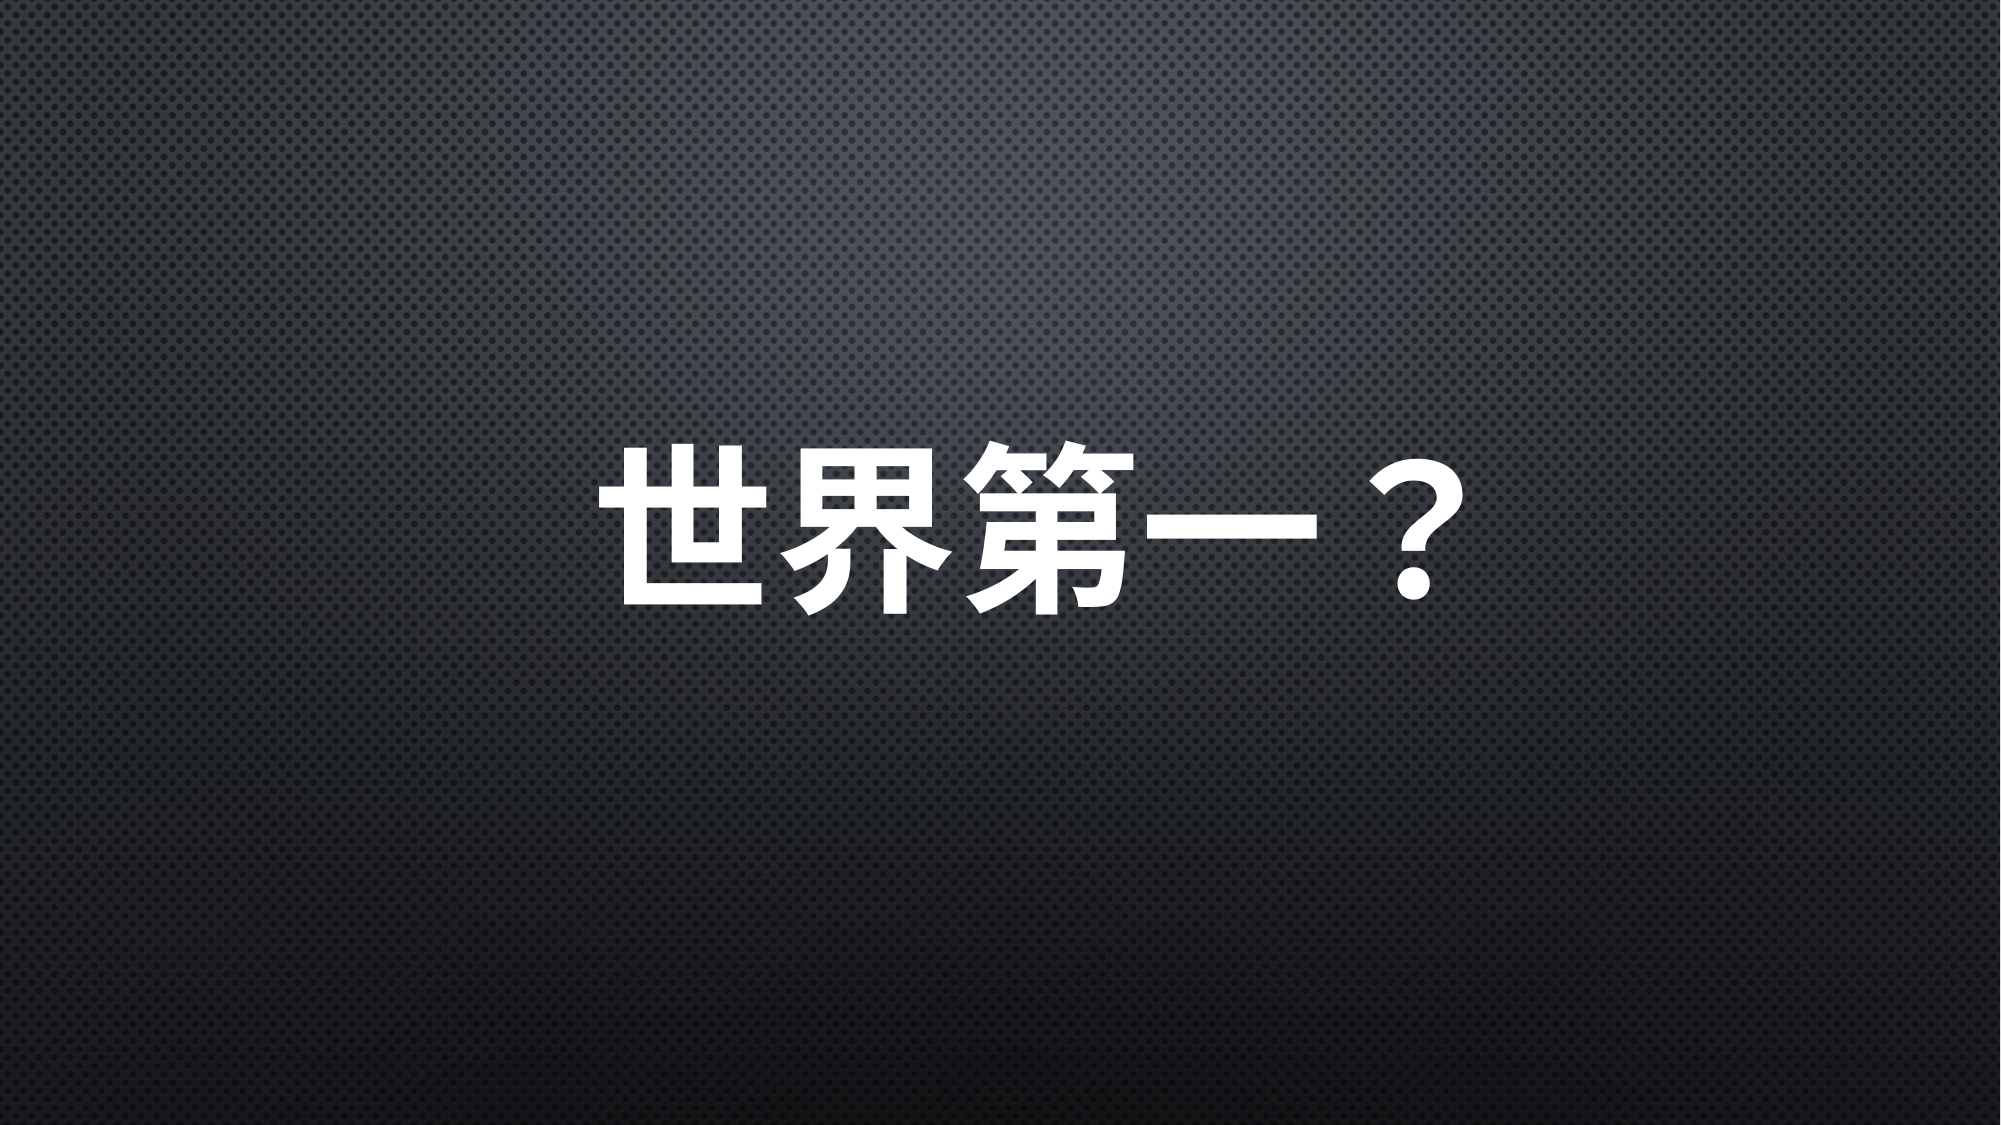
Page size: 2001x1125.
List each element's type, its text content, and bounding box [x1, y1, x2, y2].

list 世界第一？ [236, 268, 1862, 781]
